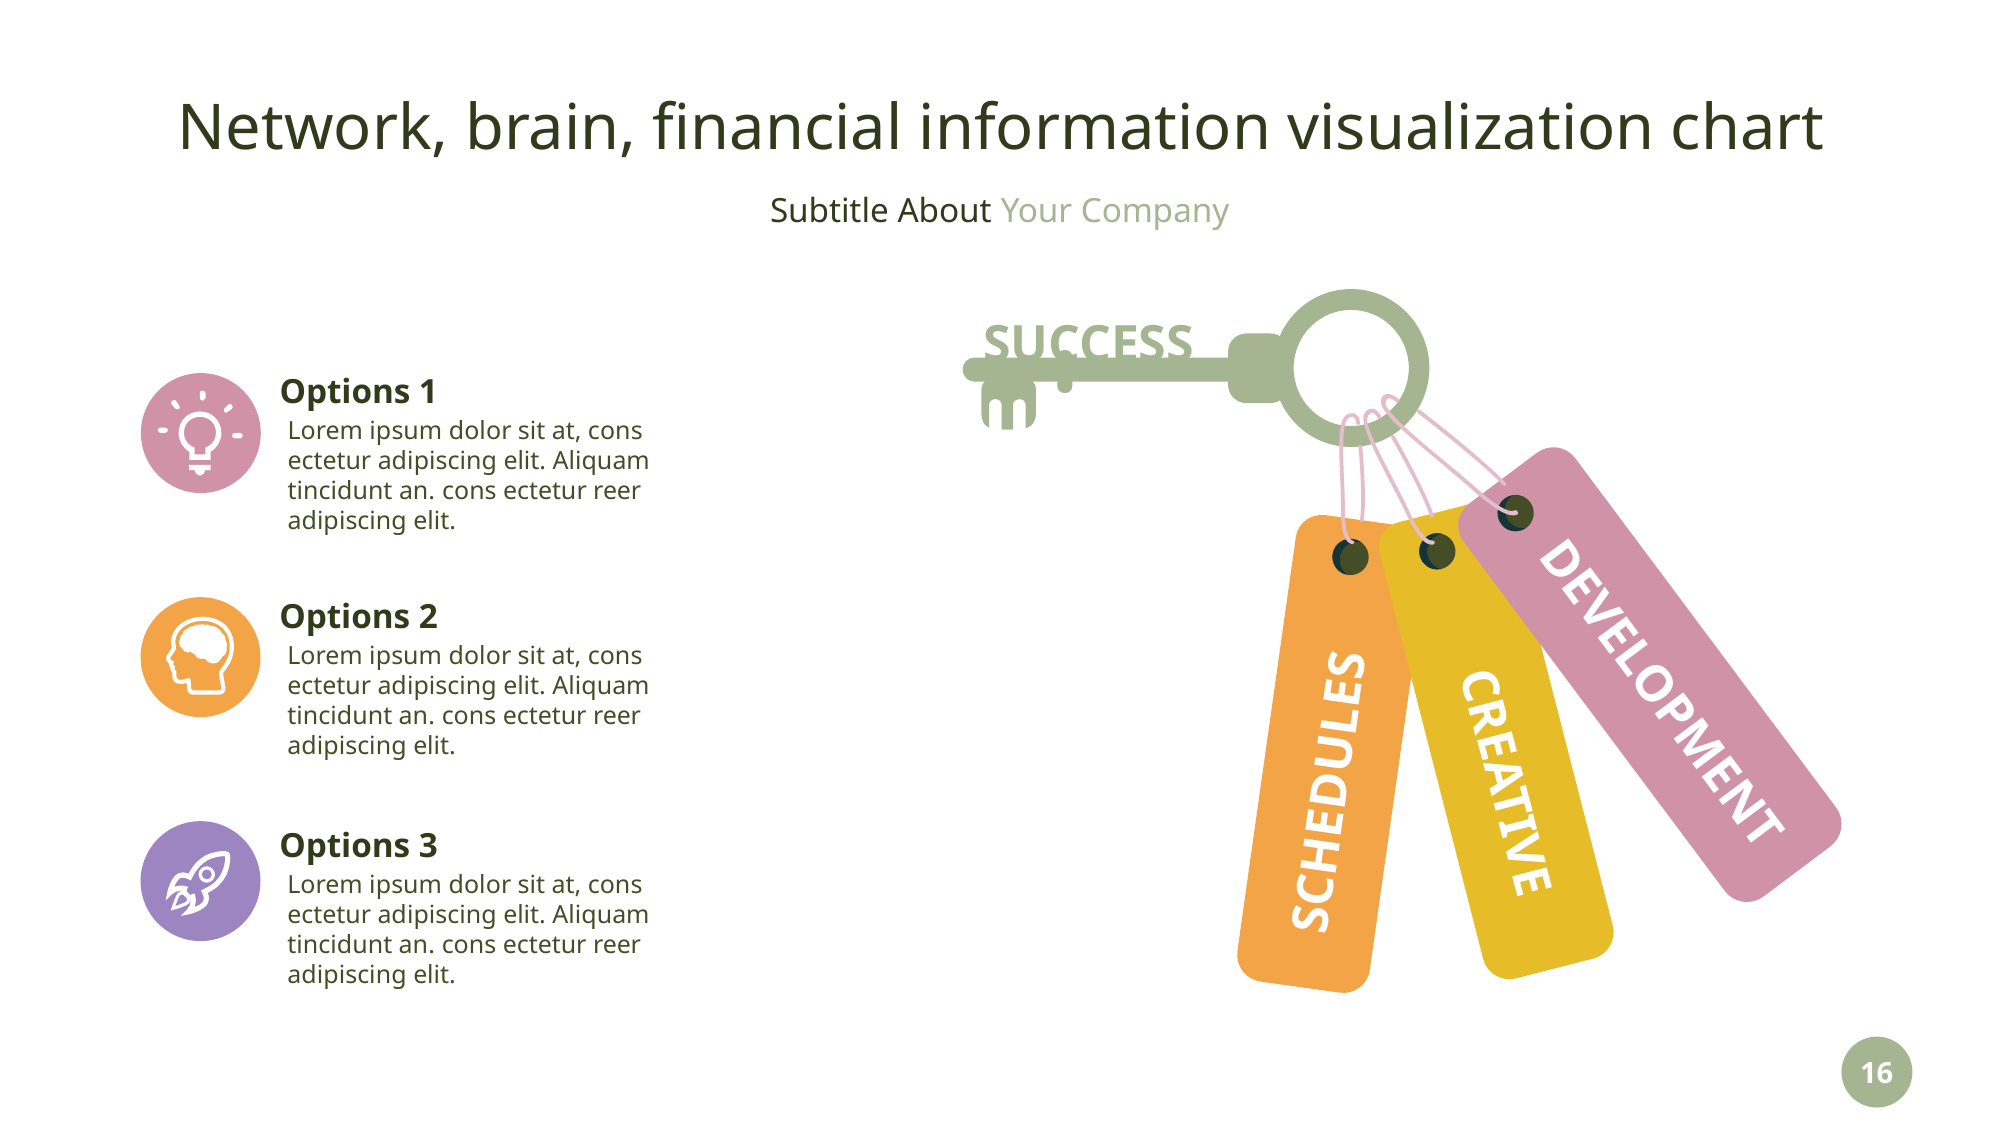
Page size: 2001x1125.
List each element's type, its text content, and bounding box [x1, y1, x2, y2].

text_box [951, 288, 1846, 995]
title Network, brain, financial information visualization chart [139, 53, 1865, 205]
text_box Options 1 [264, 363, 454, 418]
text_box Lorem ipsum dolor sit at, cons ectetur adipiscing elit. Aliquam tincidunt an. cons ectetur reer adipiscing elit. [273, 407, 735, 542]
text_box Lorem ipsum dolor sit at, cons ectetur adipiscing elit. Aliquam tincidunt an. cons ectetur reer adipiscing elit. [272, 631, 735, 767]
text_box Lorem ipsum dolor sit at, cons ectetur adipiscing elit. Aliquam tincidunt an. cons ectetur reer adipiscing elit. [272, 861, 735, 996]
text_box Options 3 [264, 817, 453, 872]
text_box Options 2 [264, 587, 453, 643]
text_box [140, 373, 261, 494]
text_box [140, 821, 261, 942]
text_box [140, 597, 261, 718]
